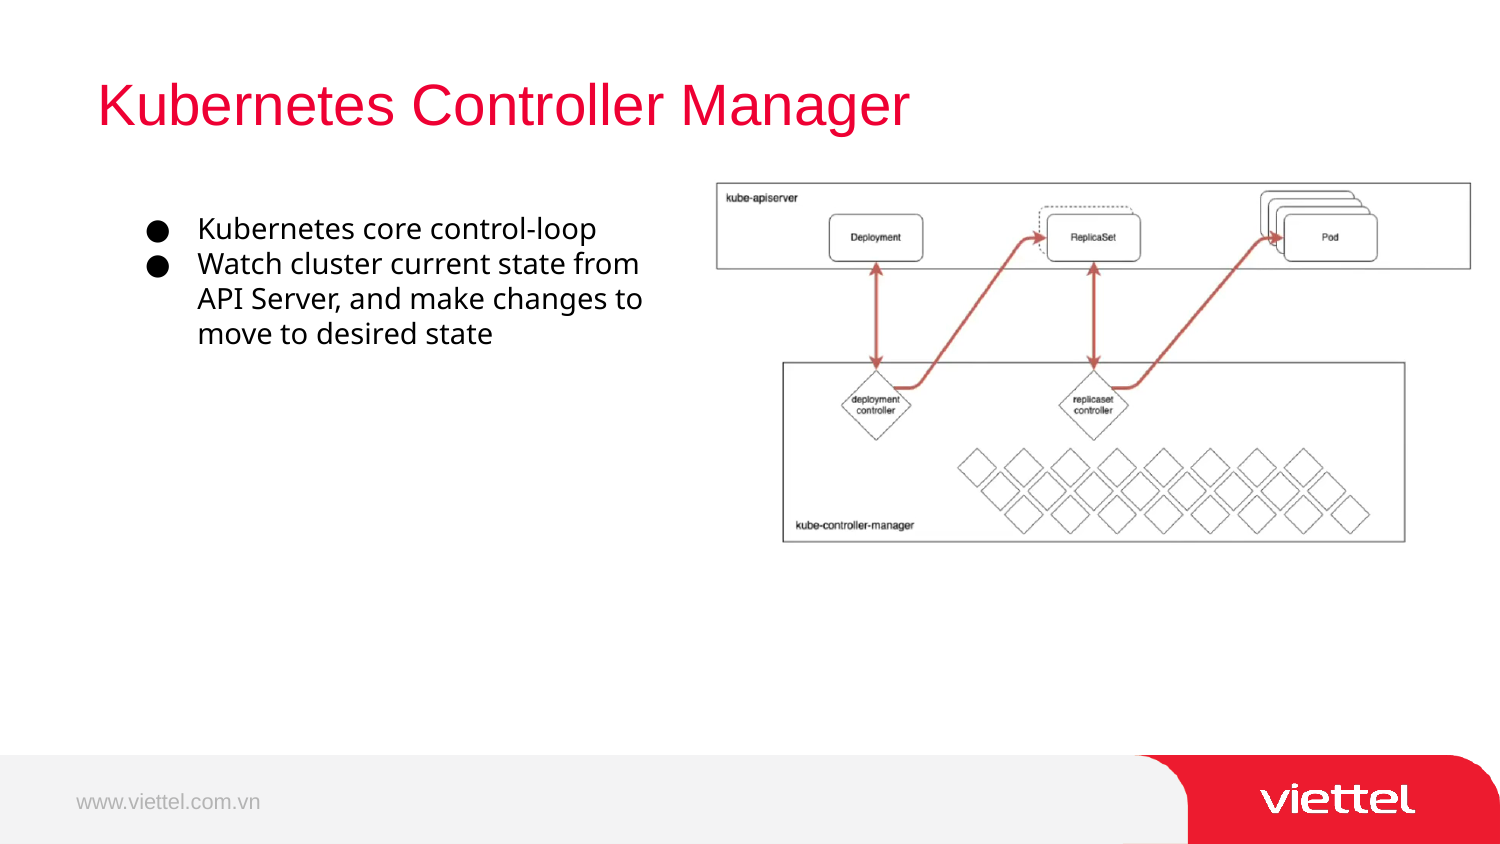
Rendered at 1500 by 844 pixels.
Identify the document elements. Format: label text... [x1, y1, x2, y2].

text_box Kubernetes core control-loop Watch cluster current state from API Server, and make changes to move to desired state [107, 203, 675, 358]
picture [0, 754, 1500, 844]
picture [687, 145, 1498, 586]
text_box Kubernetes Controller Manager [82, 59, 1118, 145]
